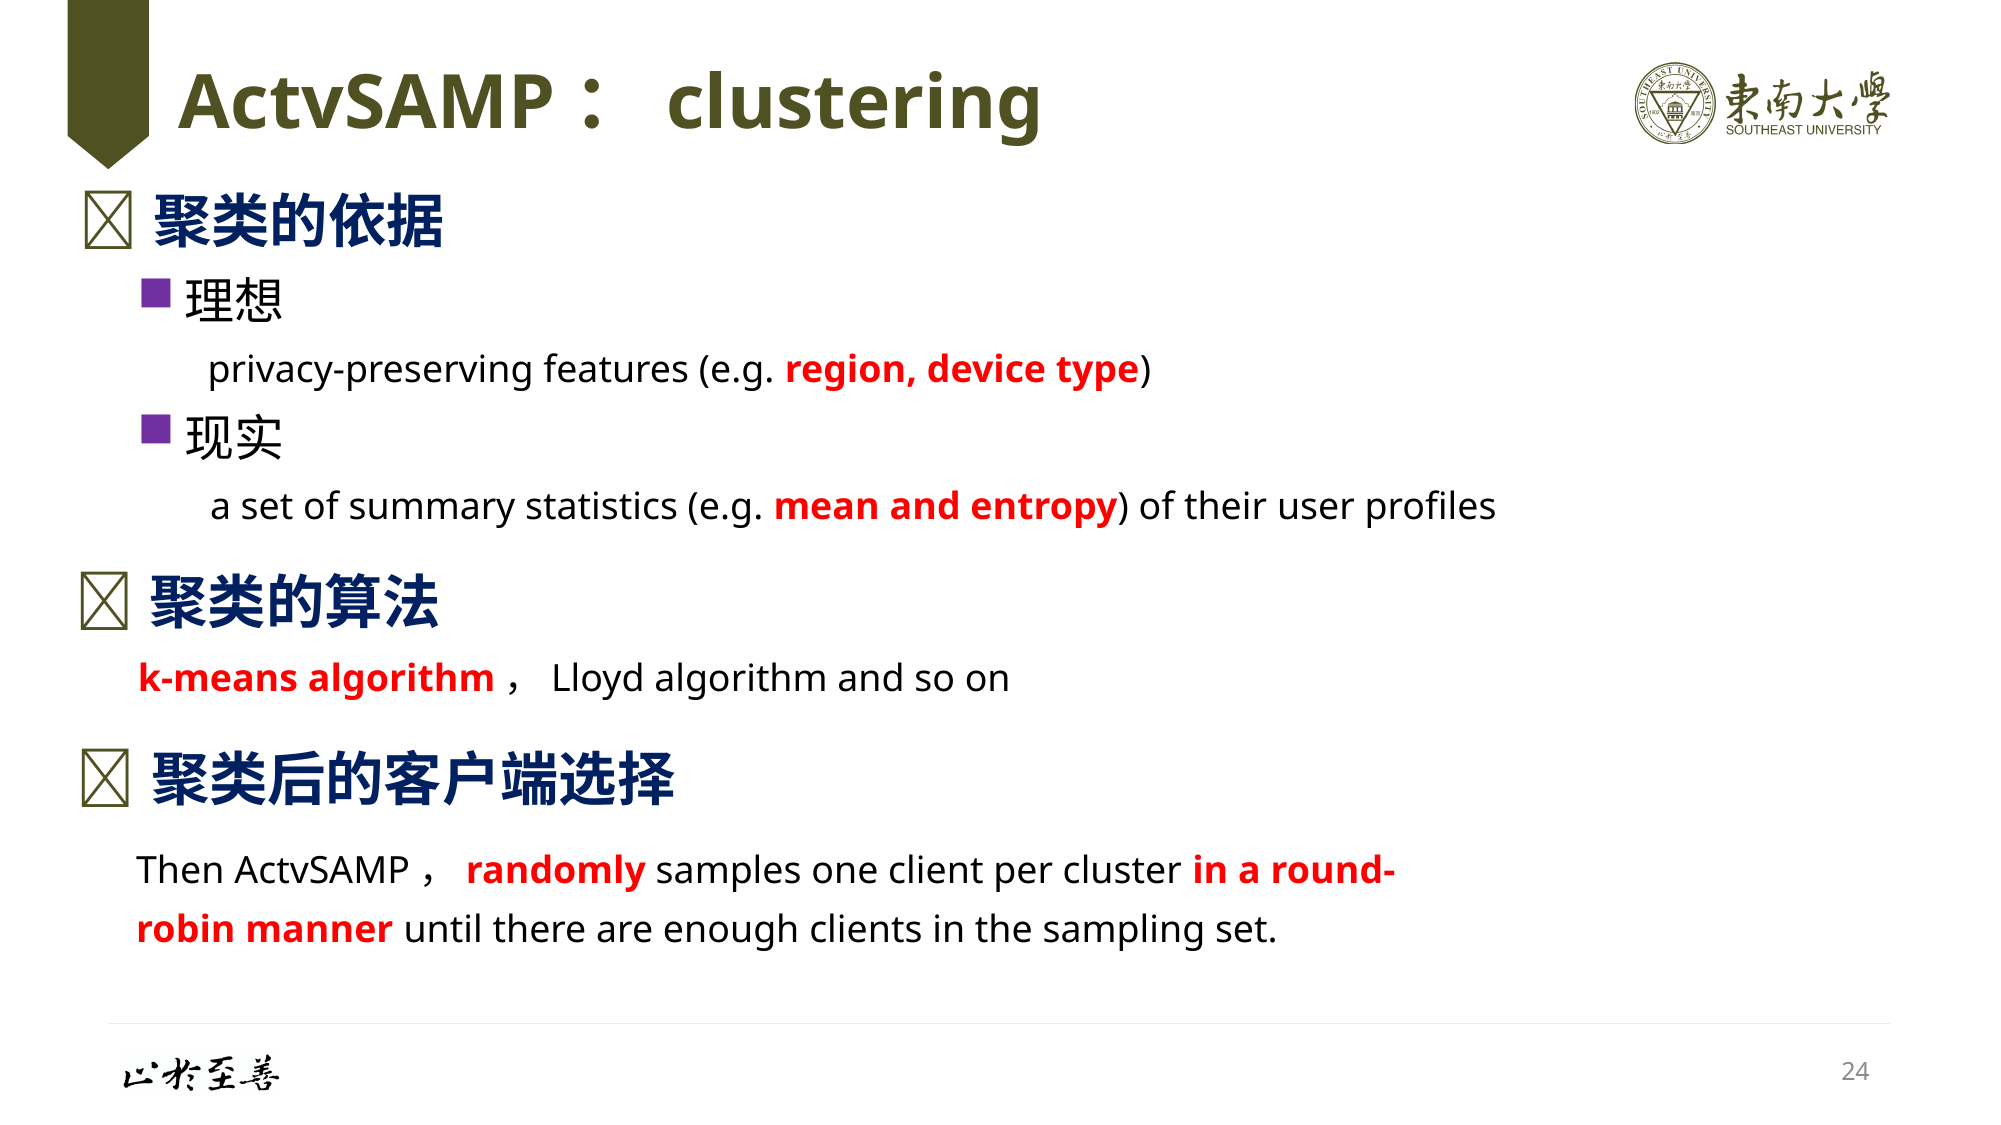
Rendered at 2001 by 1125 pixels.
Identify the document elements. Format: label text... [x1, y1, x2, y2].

picture [122, 1053, 280, 1092]
text_box 现实 [122, 398, 300, 474]
text_box a set of summary statistics (e.g. mean and entropy) of their user profiles [195, 474, 1512, 535]
slide_number 24 [1434, 1042, 1885, 1103]
text_box 聚类的依据 [64, 176, 460, 262]
text_box privacy-preserving features (e.g. region, device type) [192, 338, 1166, 398]
text_box k-means algorithm，Lloyd algorithm and so on [123, 646, 1027, 707]
text_box Then ActvSAMP，randomly samples one client per cluster in a round-robin manner until there are enough clients in the sampling set. [121, 825, 1519, 958]
text_box 理想 [122, 262, 300, 338]
title ActvSAMP：clustering [178, 39, 1519, 169]
text_box 聚类的算法 [60, 557, 456, 643]
text_box 聚类后的客户端选择 [61, 734, 690, 820]
